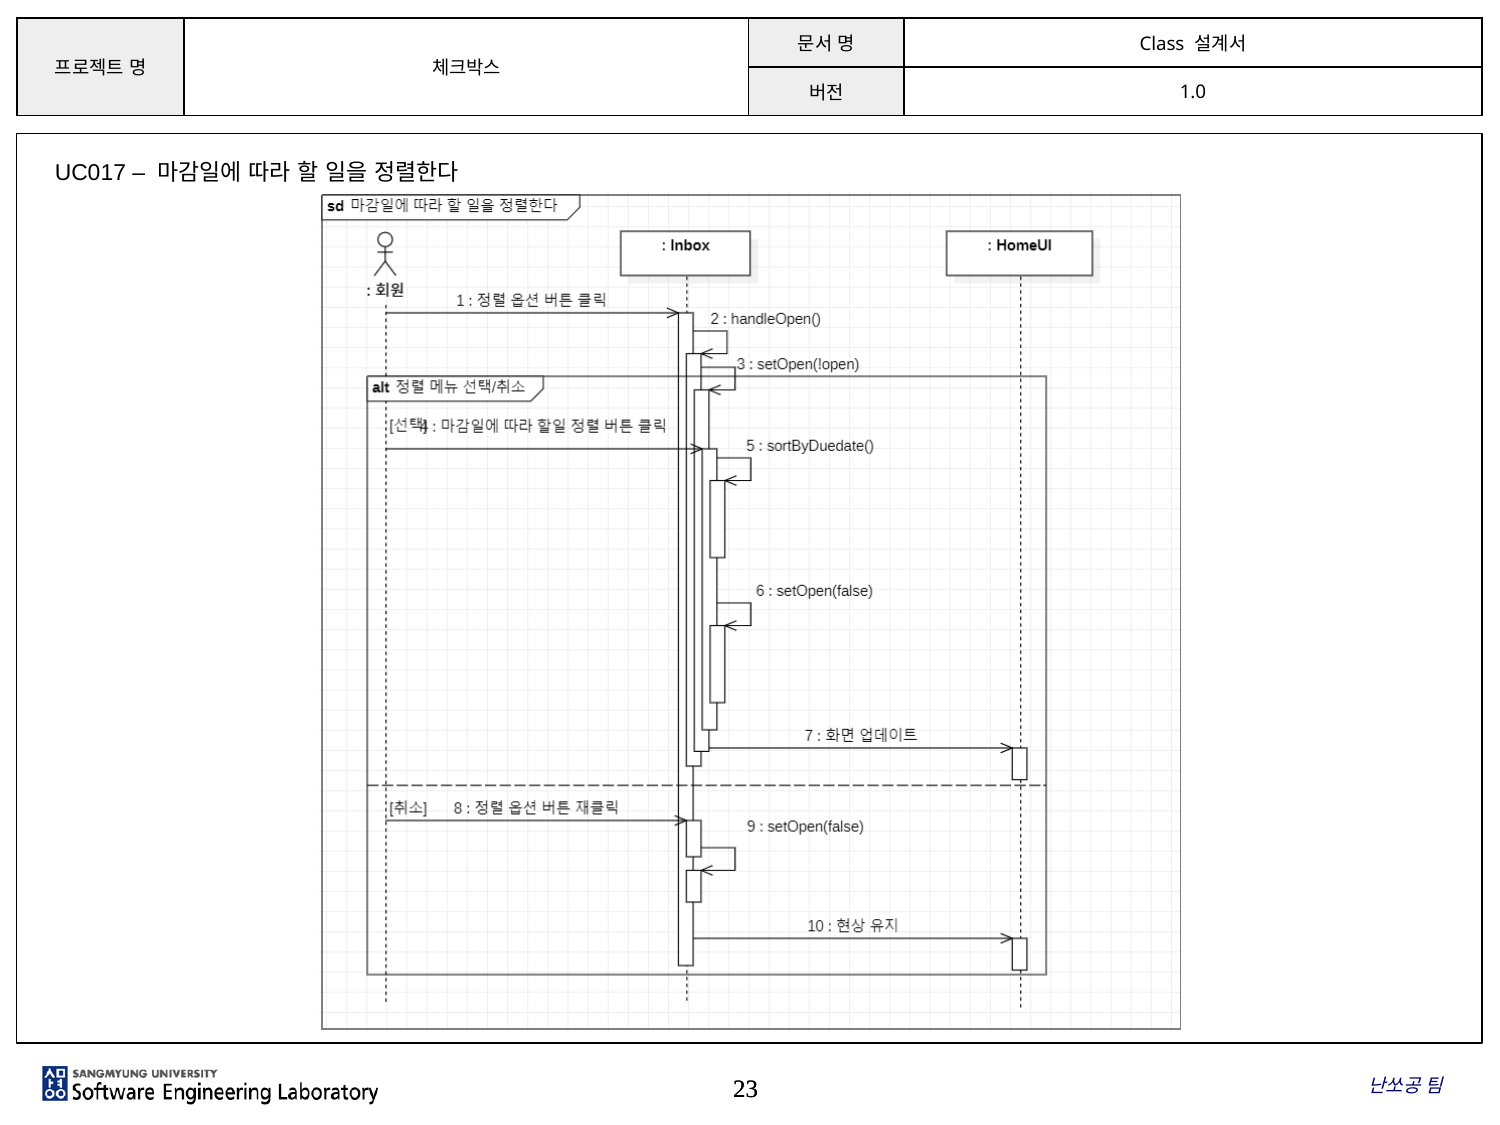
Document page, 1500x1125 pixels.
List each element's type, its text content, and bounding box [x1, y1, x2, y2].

text_box UC017 – 마감일에 따라 할 일을 정렬한다 [40, 149, 475, 193]
picture [319, 193, 1181, 1030]
picture [42, 1066, 382, 1106]
footer 난쏘공 팀 [994, 1060, 1454, 1110]
